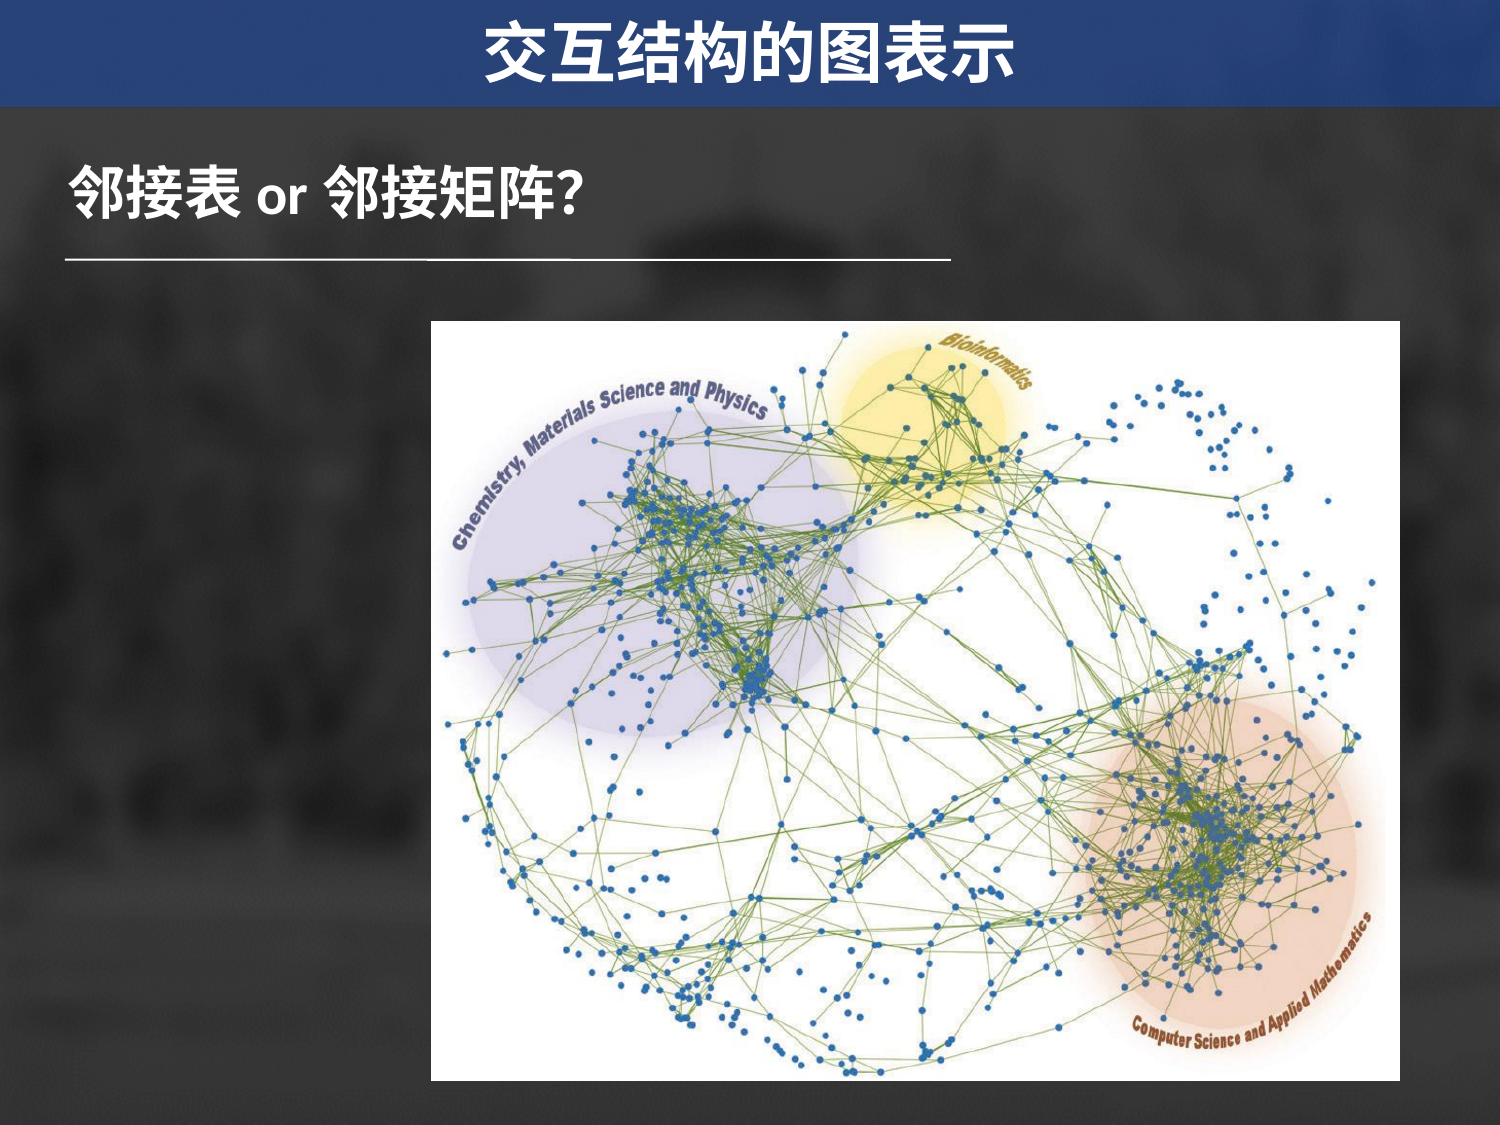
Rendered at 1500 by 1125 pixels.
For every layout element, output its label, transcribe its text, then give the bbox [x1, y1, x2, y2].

picture [430, 320, 1400, 1081]
text_box [0, 105, 1500, 1125]
text_box 交互结构的图表示 [0, 0, 1500, 105]
text_box 邻接表or邻接矩阵？ [53, 149, 1306, 234]
